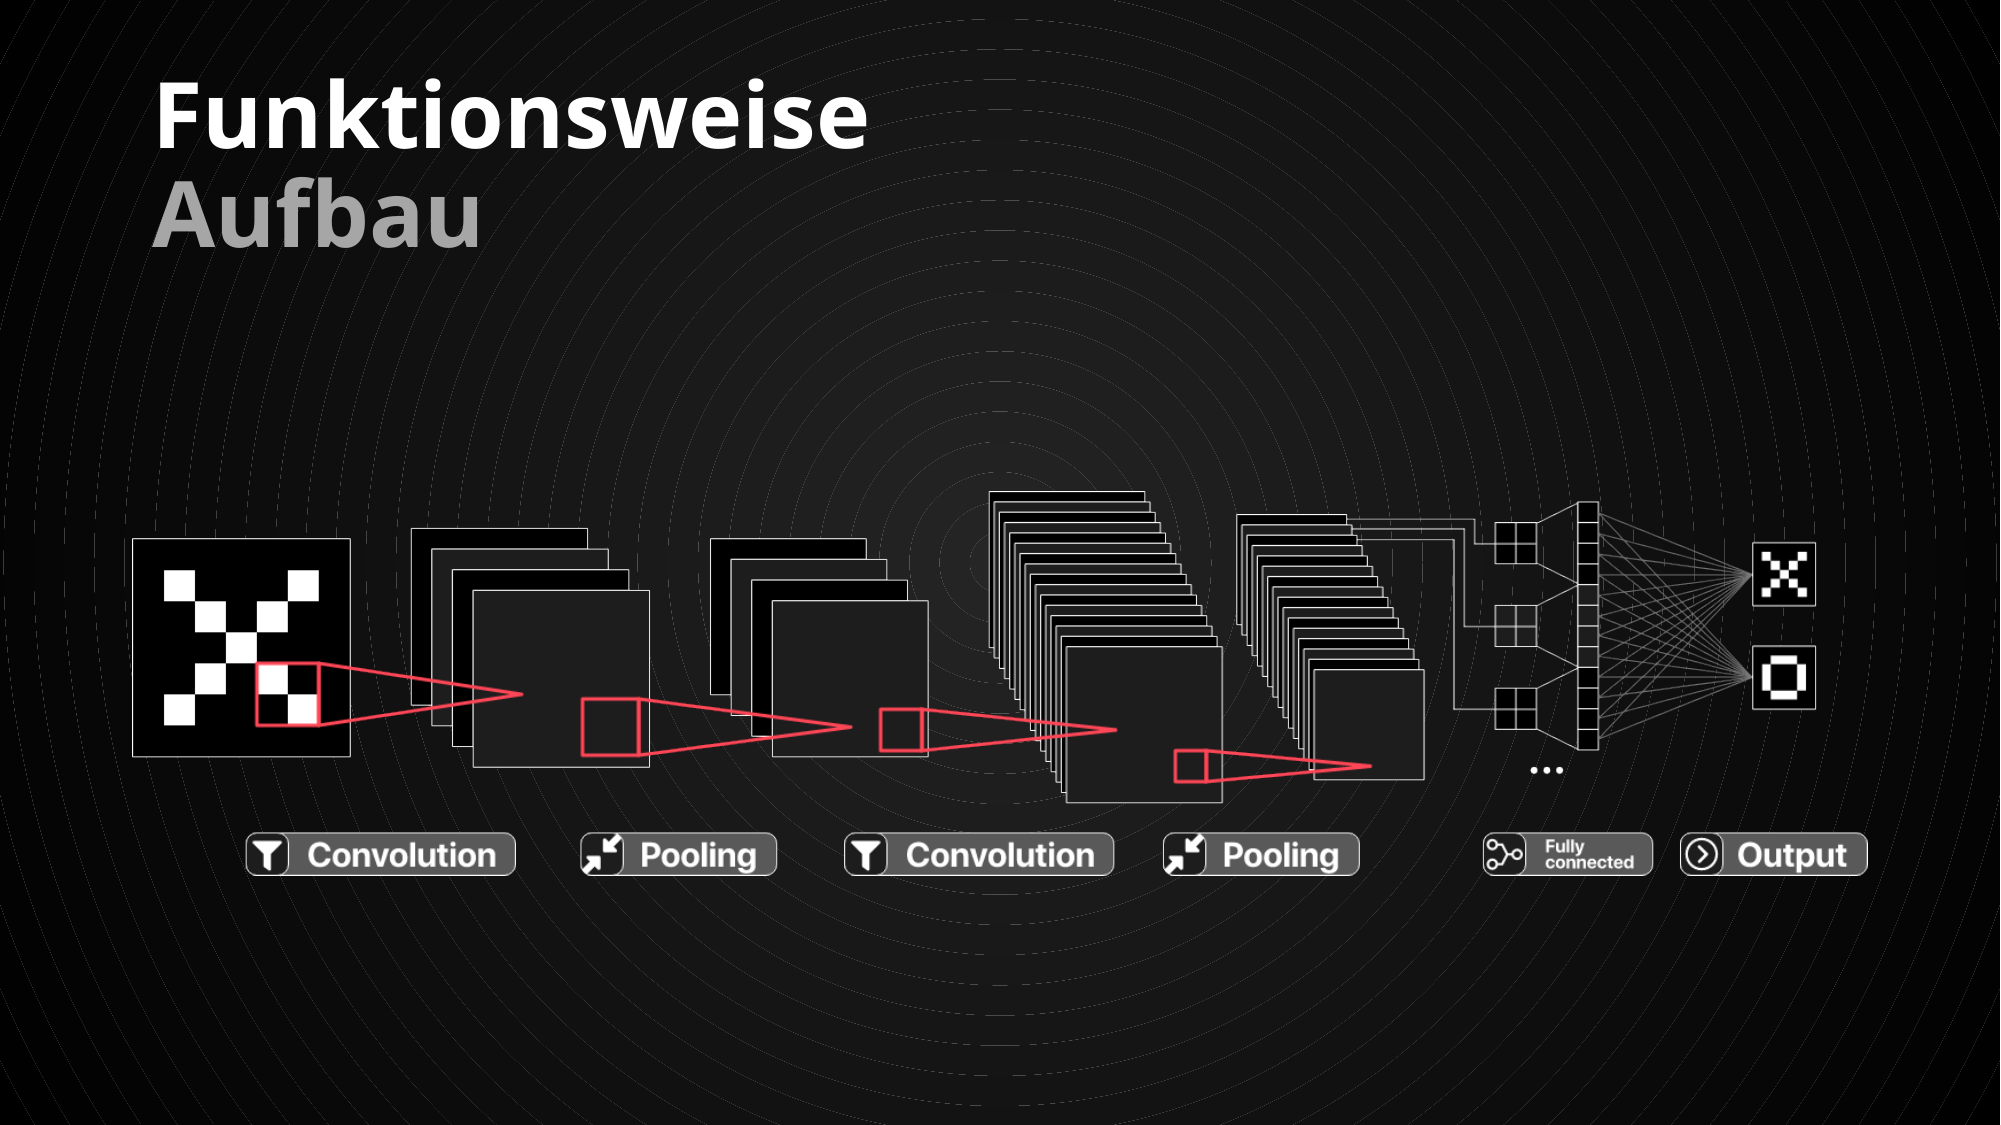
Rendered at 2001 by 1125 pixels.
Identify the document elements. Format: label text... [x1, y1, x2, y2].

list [132, 491, 1868, 876]
title Funktionsweise Aufbau [137, 59, 1863, 278]
